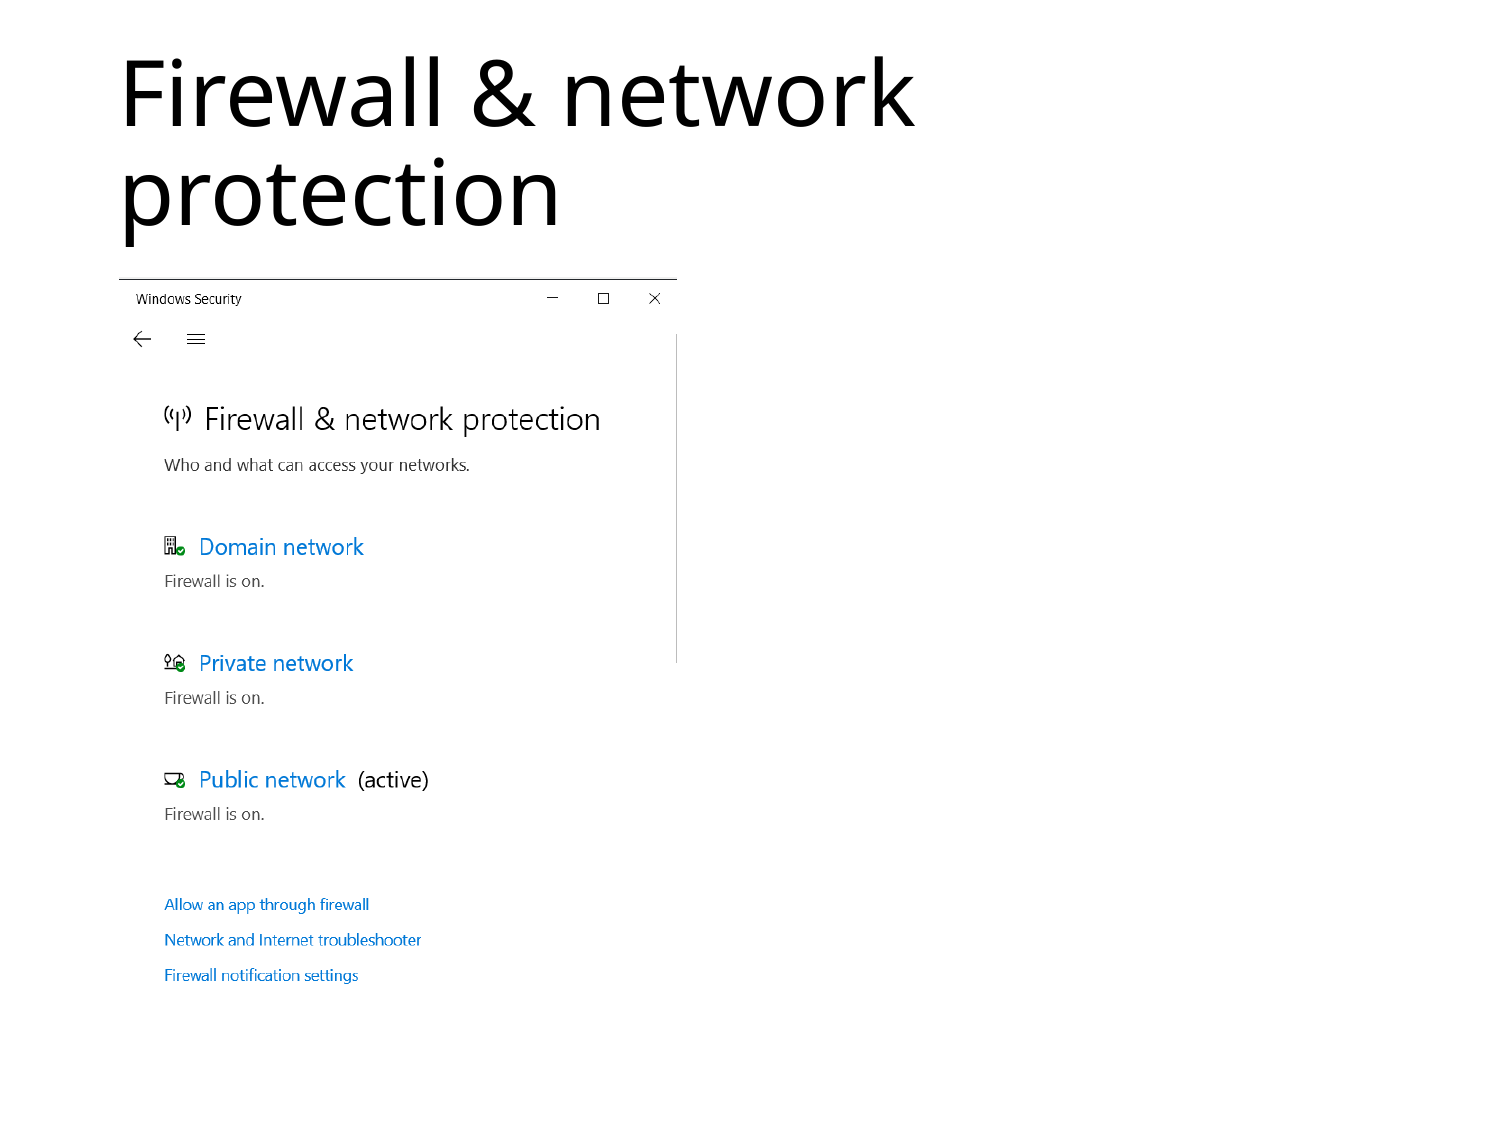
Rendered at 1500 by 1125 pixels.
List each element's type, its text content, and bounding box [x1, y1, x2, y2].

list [119, 277, 677, 992]
title Firewall & network protection [103, 59, 1317, 234]
